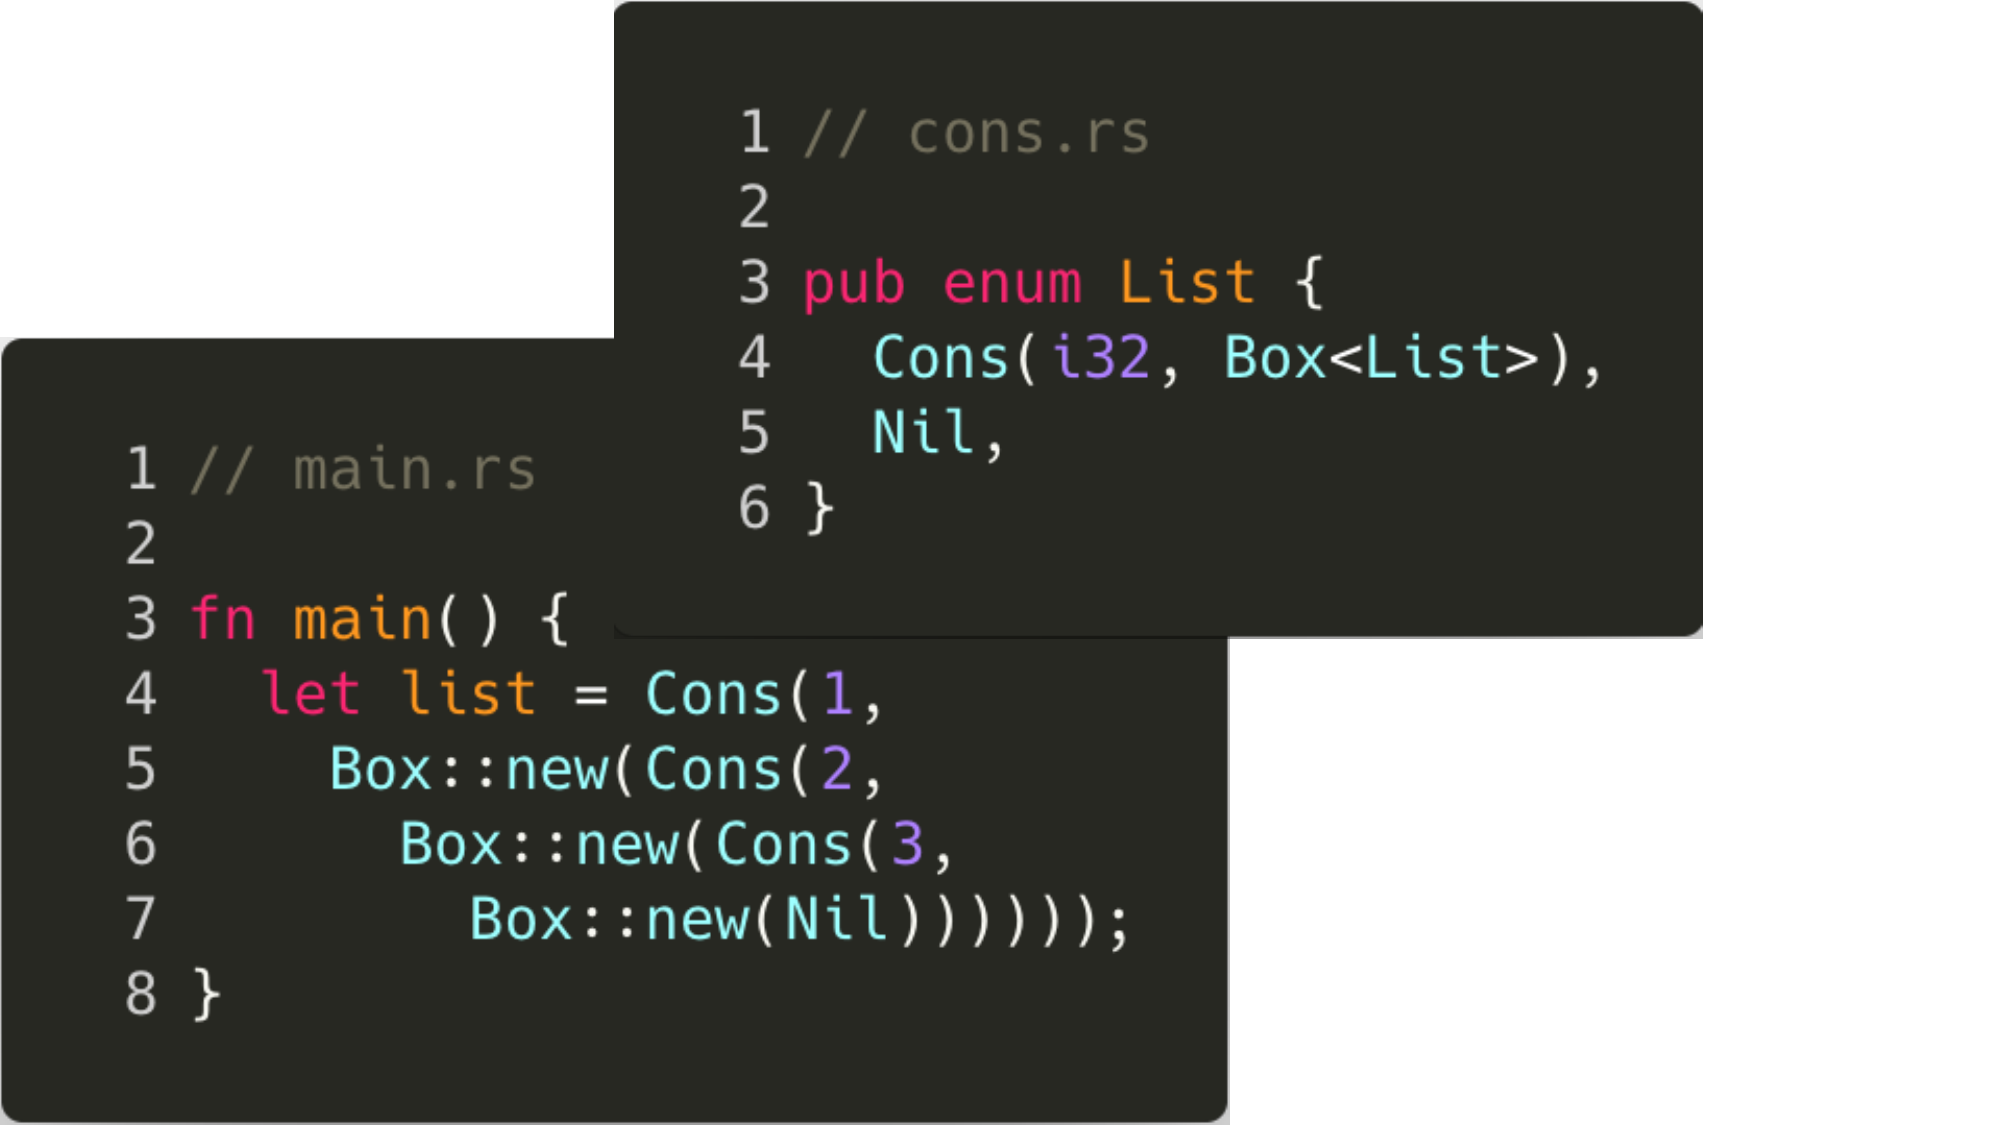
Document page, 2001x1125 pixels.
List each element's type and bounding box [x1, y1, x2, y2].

picture [0, 0, 1703, 1125]
